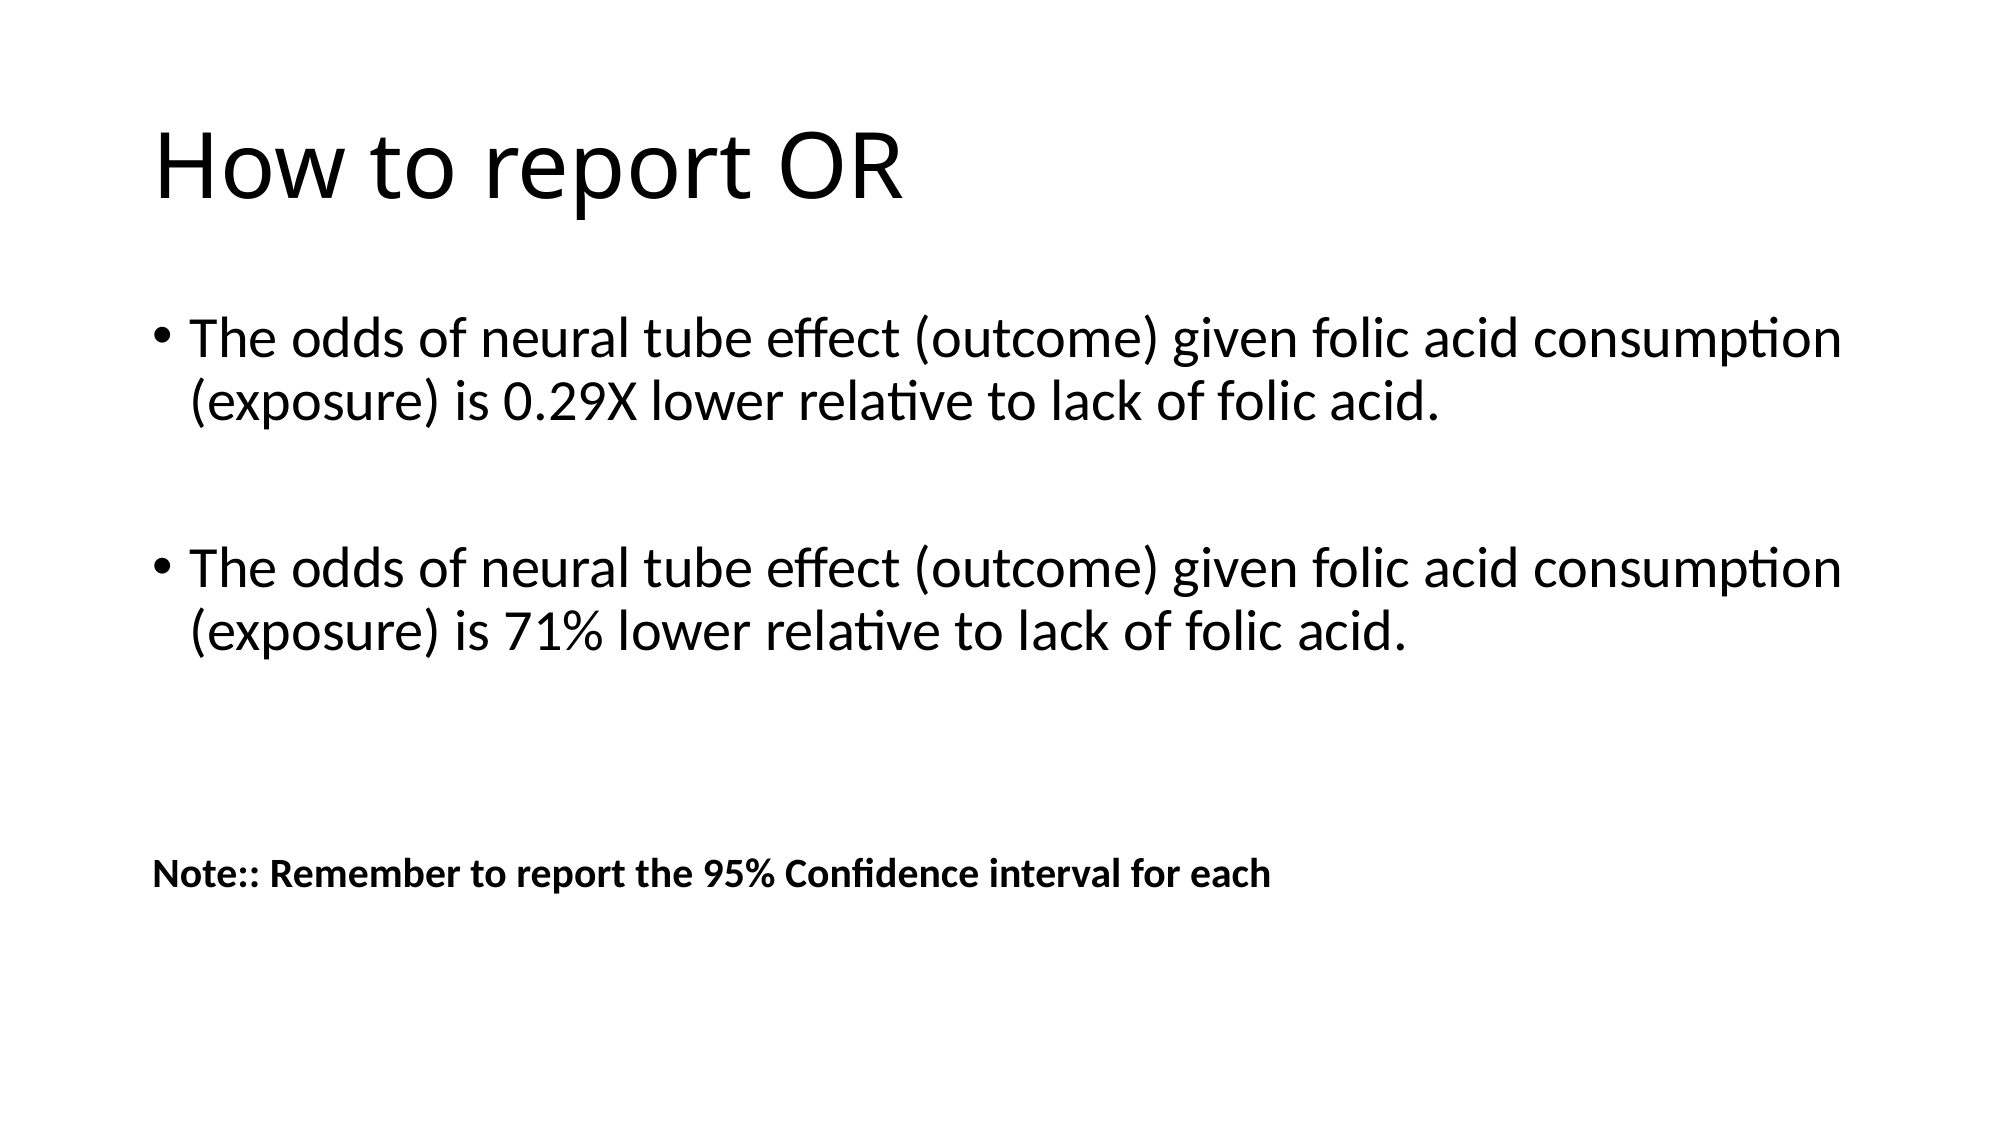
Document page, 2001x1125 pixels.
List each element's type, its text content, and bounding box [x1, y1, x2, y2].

title How to report OR [137, 59, 1863, 278]
list The odds of neural tube effect (outcome) given folic acid consumption (exposure) is 0.29X lower relative to lack of folic acid. The odds of neural tube effect (outcome) given folic acid consumption (exposure) is 71% lower relative to lack of folic acid. Note:: Remember to report the 95% Confidence interval for each [137, 299, 1863, 1014]
